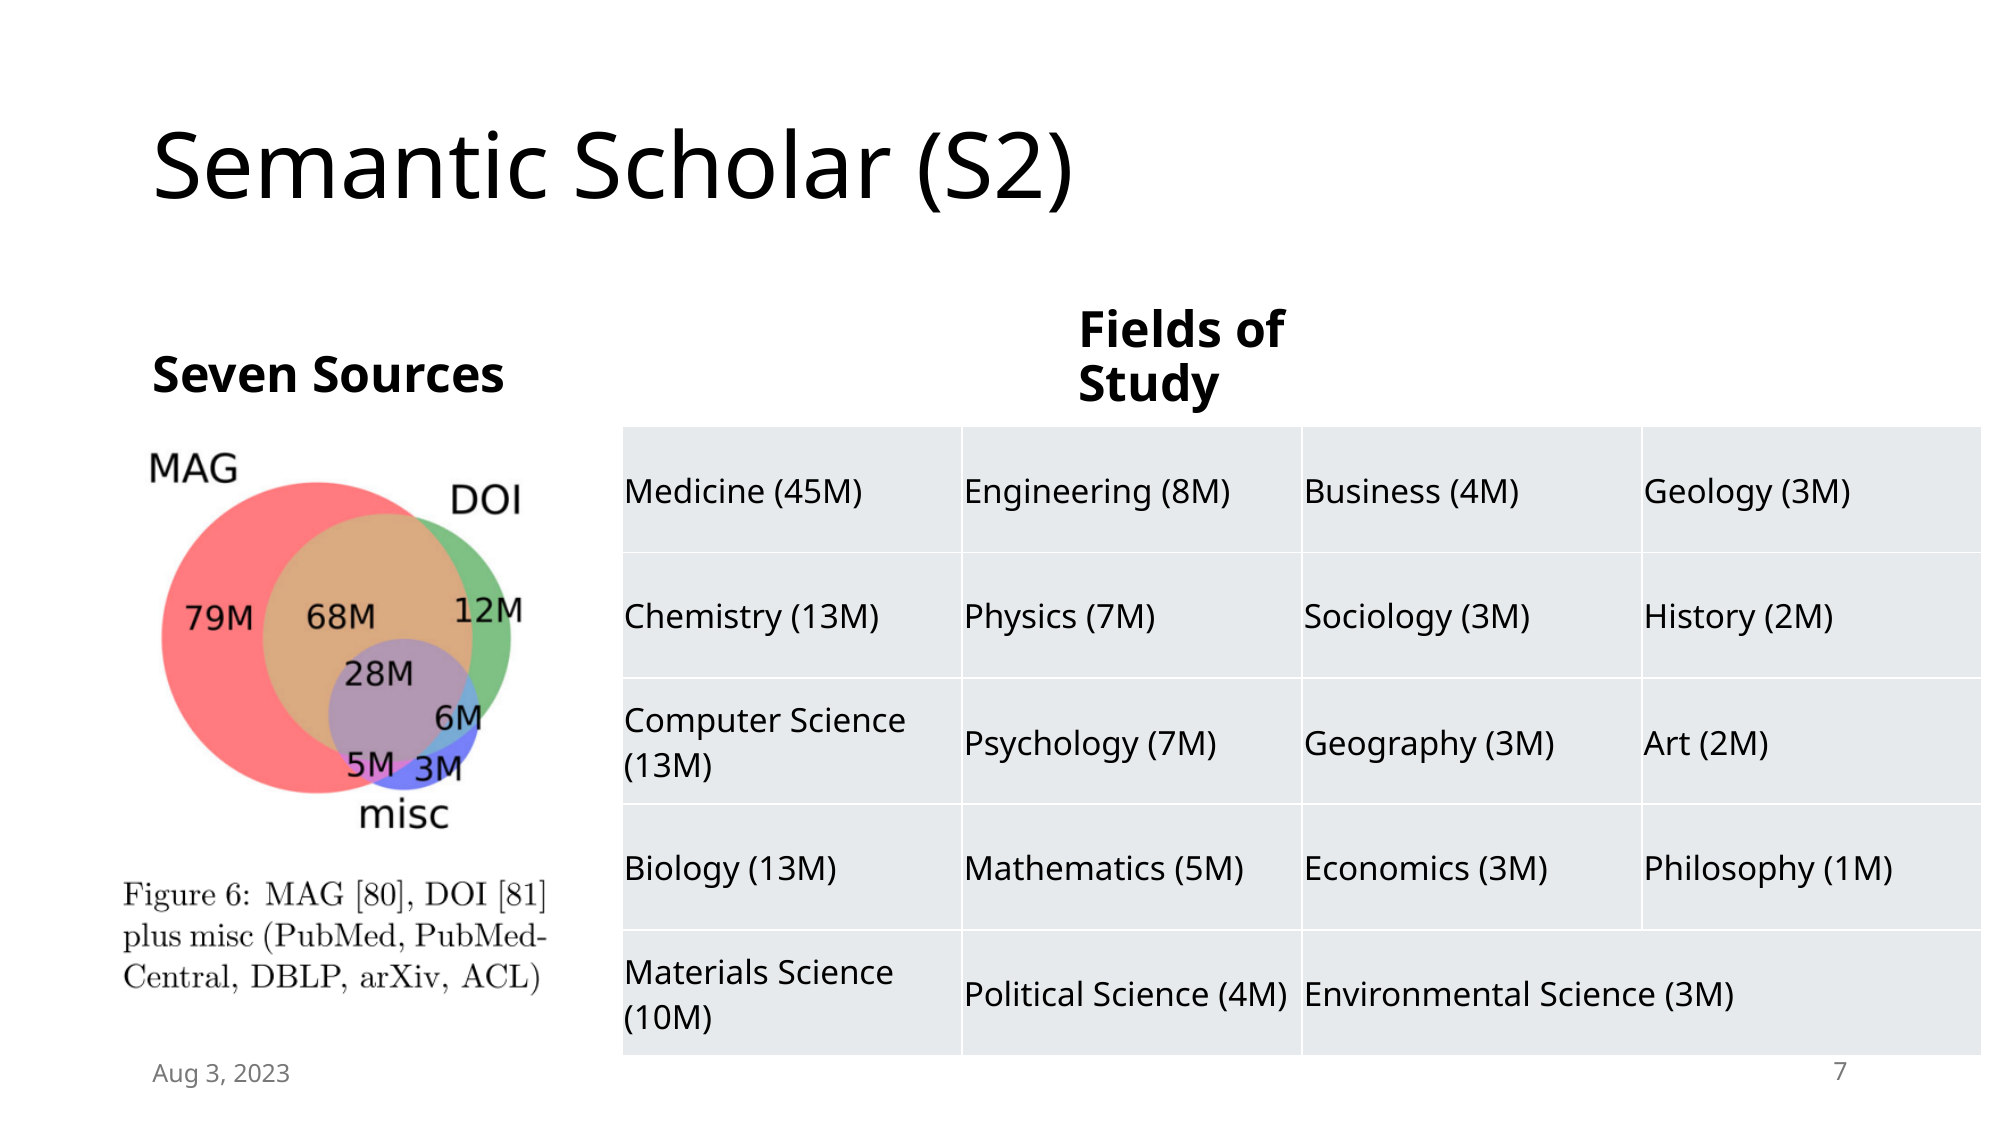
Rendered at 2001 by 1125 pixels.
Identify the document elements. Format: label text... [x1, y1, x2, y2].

table_cell Geography (3M) [1303, 679, 1641, 803]
table_cell Biology (13M) [623, 805, 961, 929]
table_cell Materials Science (10M) [623, 931, 961, 1055]
table_cell Computer Science (13M) [623, 679, 961, 803]
table_cell Sociology (3M) [1303, 553, 1641, 677]
table_cell Psychology (7M) [963, 679, 1301, 803]
table_cell Mathematics (5M) [963, 805, 1301, 929]
list Fields of Study [1063, 284, 1433, 420]
table_cell Economics (3M) [1303, 805, 1641, 929]
table_cell Philosophy (1M) [1643, 805, 1981, 929]
table_cell Physics (7M) [963, 553, 1301, 677]
list Seven Sources [137, 275, 984, 411]
table_cell Chemistry (13M) [623, 553, 961, 677]
slide_number 7 [1412, 1057, 1863, 1103]
table_header Engineering (8M) [963, 427, 1301, 552]
table_header Medicine (45M) [623, 427, 961, 552]
table_header Geology (3M) [1643, 427, 1981, 552]
table_cell History (2M) [1643, 553, 1981, 677]
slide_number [137, 1042, 588, 1103]
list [108, 410, 568, 1016]
table_cell Environmental Science (3M) [1303, 931, 1981, 1055]
title Semantic Scholar (S2) [137, 59, 1863, 278]
table_header Business (4M) [1303, 427, 1641, 552]
table_cell Art (2M) [1643, 679, 1981, 803]
table_cell Political Science (4M) [963, 931, 1301, 1055]
